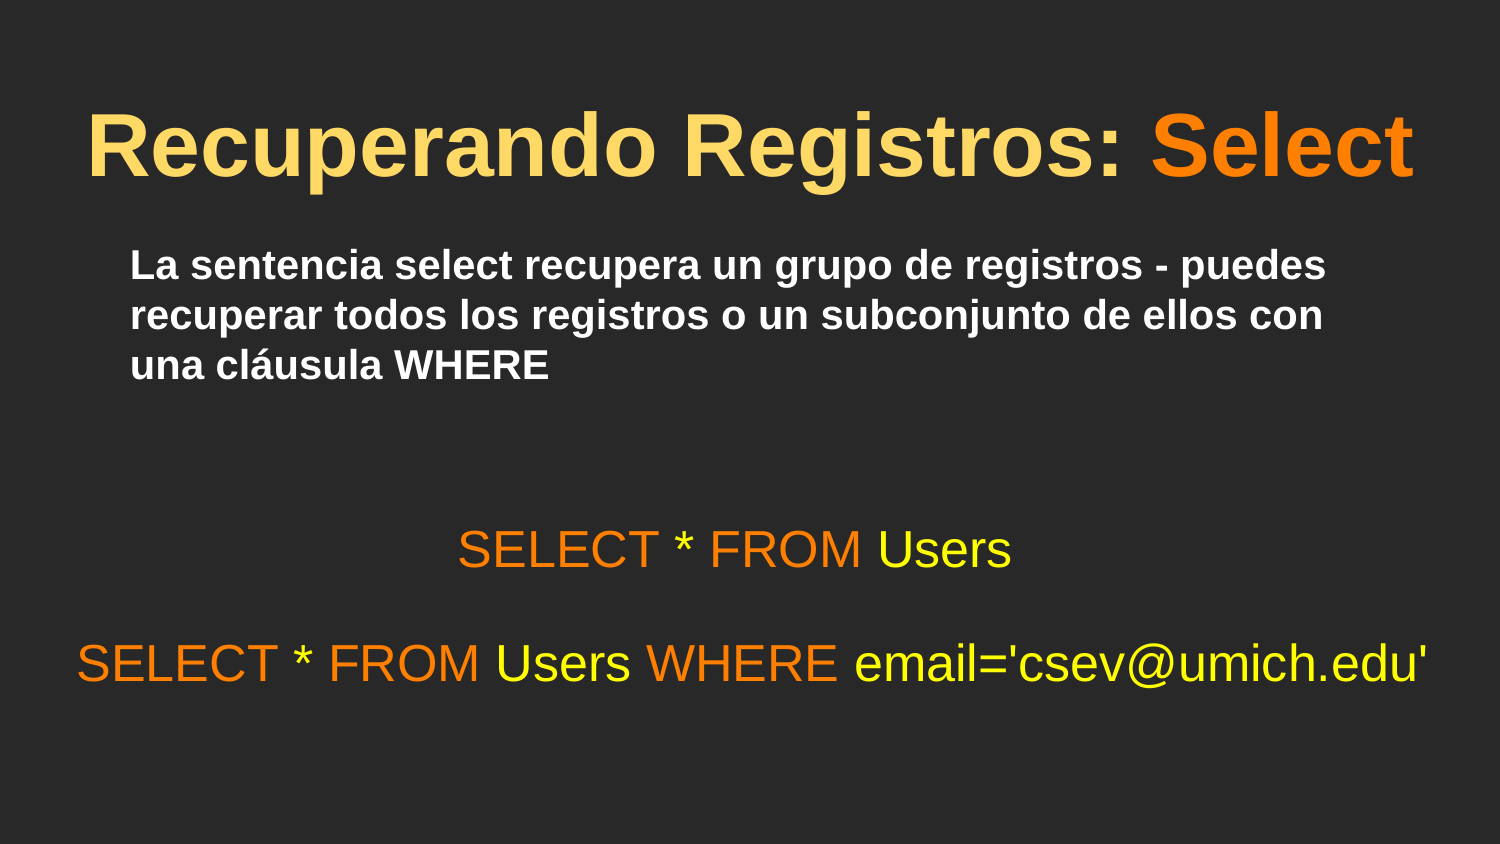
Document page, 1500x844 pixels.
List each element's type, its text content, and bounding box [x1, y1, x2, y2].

title Recuperando Registros: Select [58, 83, 1442, 199]
text_box SELECT * FROM Users [35, 510, 1436, 584]
text_box SELECT * FROM Users WHERE email='csev@umich.edu' [20, 623, 1485, 698]
list La sentencia select recupera un grupo de registros - puedes recuperar todos los registros o un subconjunto de ellos con una cláusula WHERE [106, 234, 1393, 425]
